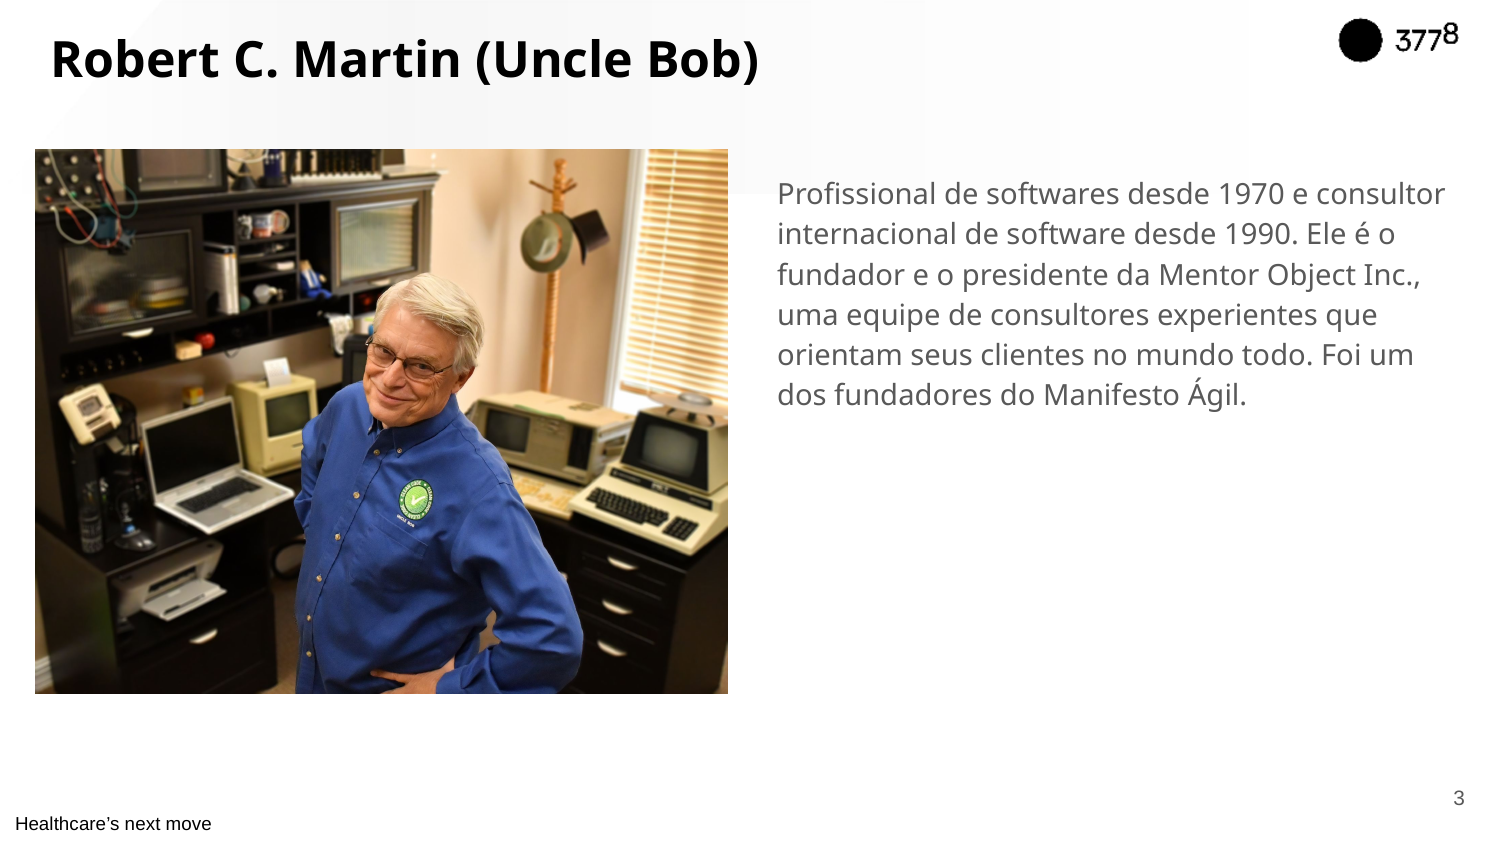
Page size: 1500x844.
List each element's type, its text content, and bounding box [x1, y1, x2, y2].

slide_number ‹#› [1389, 764, 1480, 830]
title Robert C. Martin (Uncle Bob) [35, 12, 1308, 107]
list Profissional de softwares desde 1970 e consultor internacional de software desde 1990. Ele é o fundador e o presidente da Mentor Object Inc., uma equipe de consultores experientes que orientam seus clientes no mundo todo. Foi um dos fundadores do Manifesto Ágil. [762, 155, 1470, 716]
picture [0, 0, 1500, 695]
